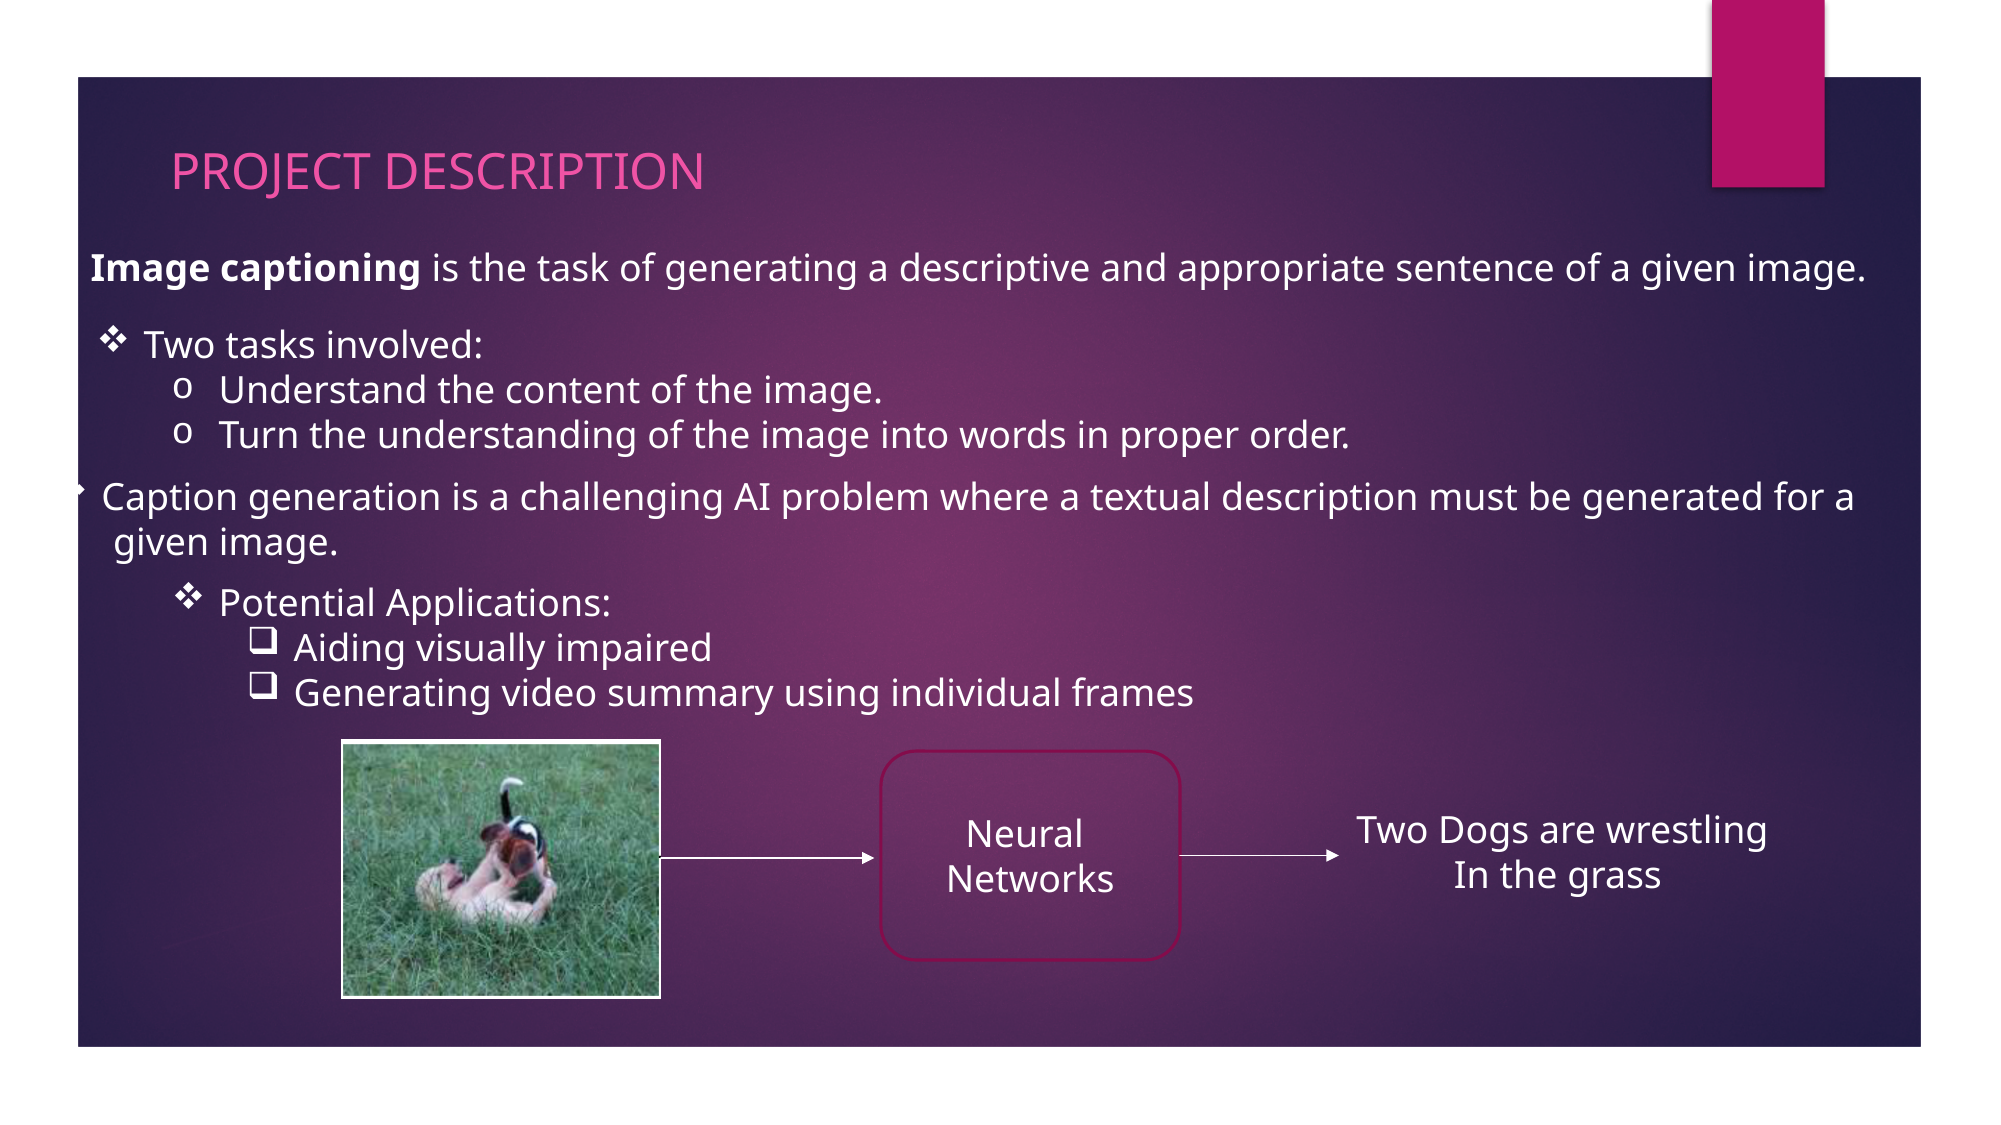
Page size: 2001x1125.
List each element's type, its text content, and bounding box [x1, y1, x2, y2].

text_box Potential Applications: Aiding visually impaired Generating video summary using individual frames [157, 571, 1211, 722]
text_box Image captioning is the task of generating a descriptive and appropriate sentence of a given image. [29, 236, 1883, 297]
subtitle PROJECT DESCRIPTION [155, 132, 742, 206]
text_box Two tasks involved: Understand the content of the image. Turn the understanding of the image into words in proper order. [81, 313, 1367, 464]
text_box Two Dogs are wrestling In the grass [1341, 798, 1784, 904]
text_box Neural Networks [931, 802, 1130, 908]
text_box Caption generation is a challenging AI problem where a textual description must be generated for a given image. [39, 465, 1872, 571]
picture [340, 739, 662, 1000]
text_box [879, 749, 1182, 962]
